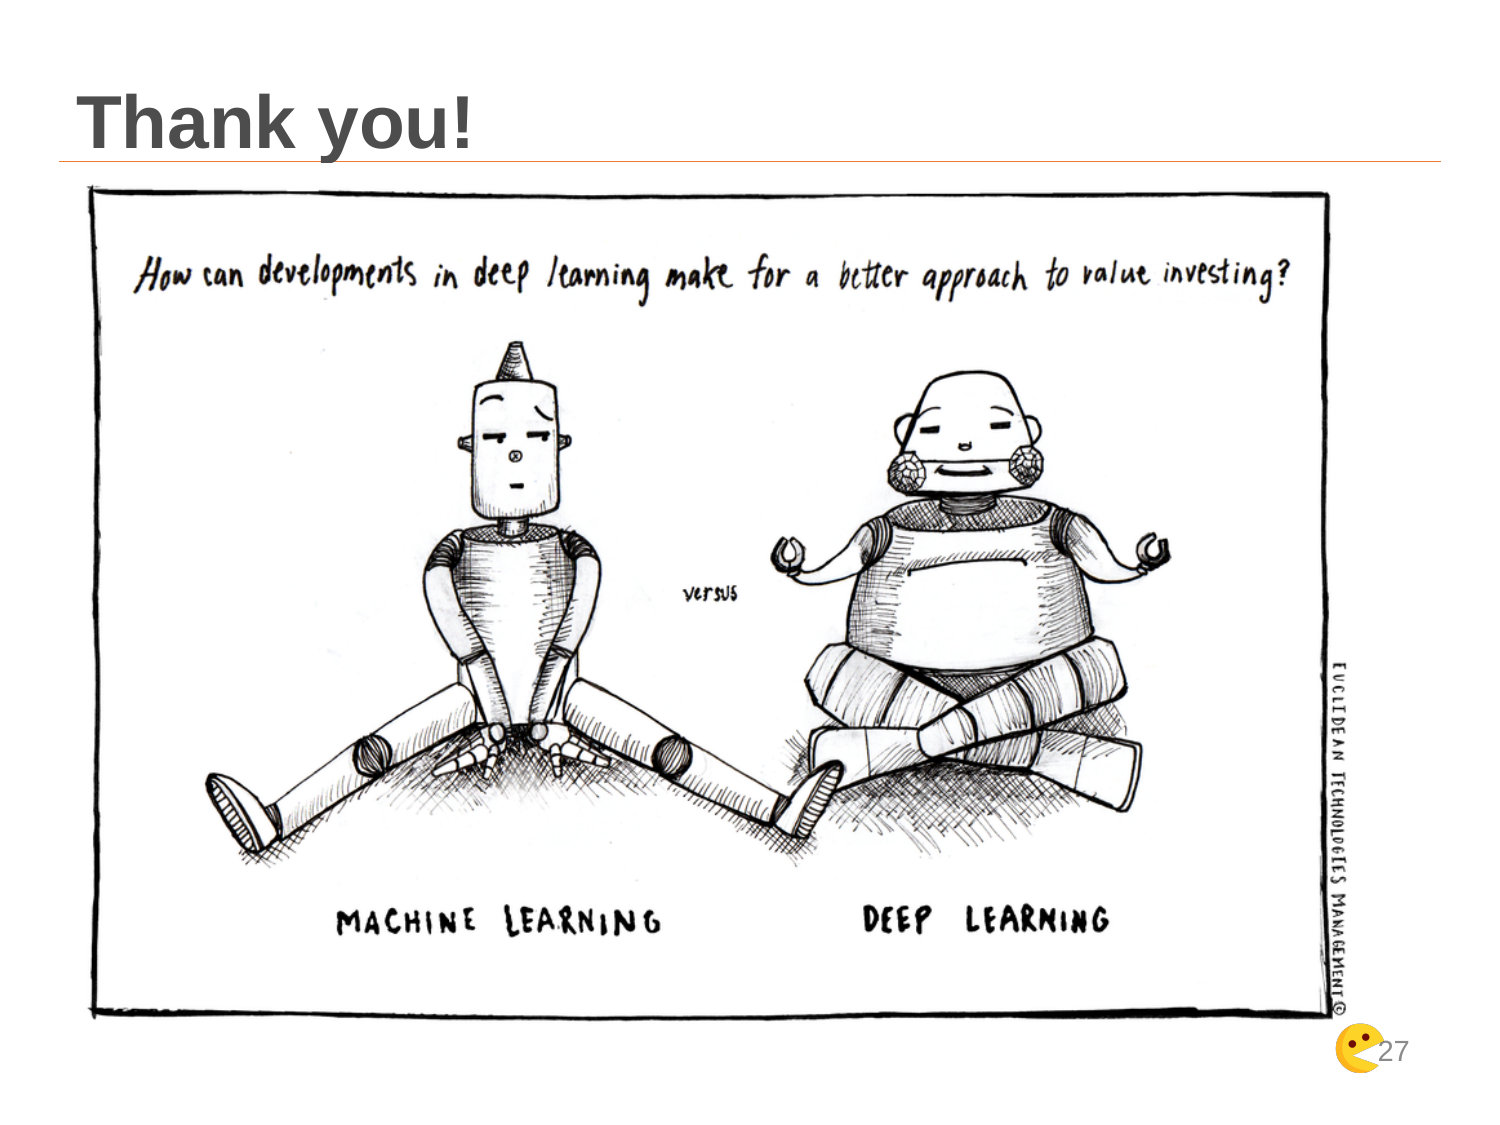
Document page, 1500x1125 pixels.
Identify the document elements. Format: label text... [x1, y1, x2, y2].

slide_number 27 [1074, 1024, 1425, 1103]
picture [61, 163, 1389, 1078]
text_box Thank you! [61, 24, 1351, 161]
